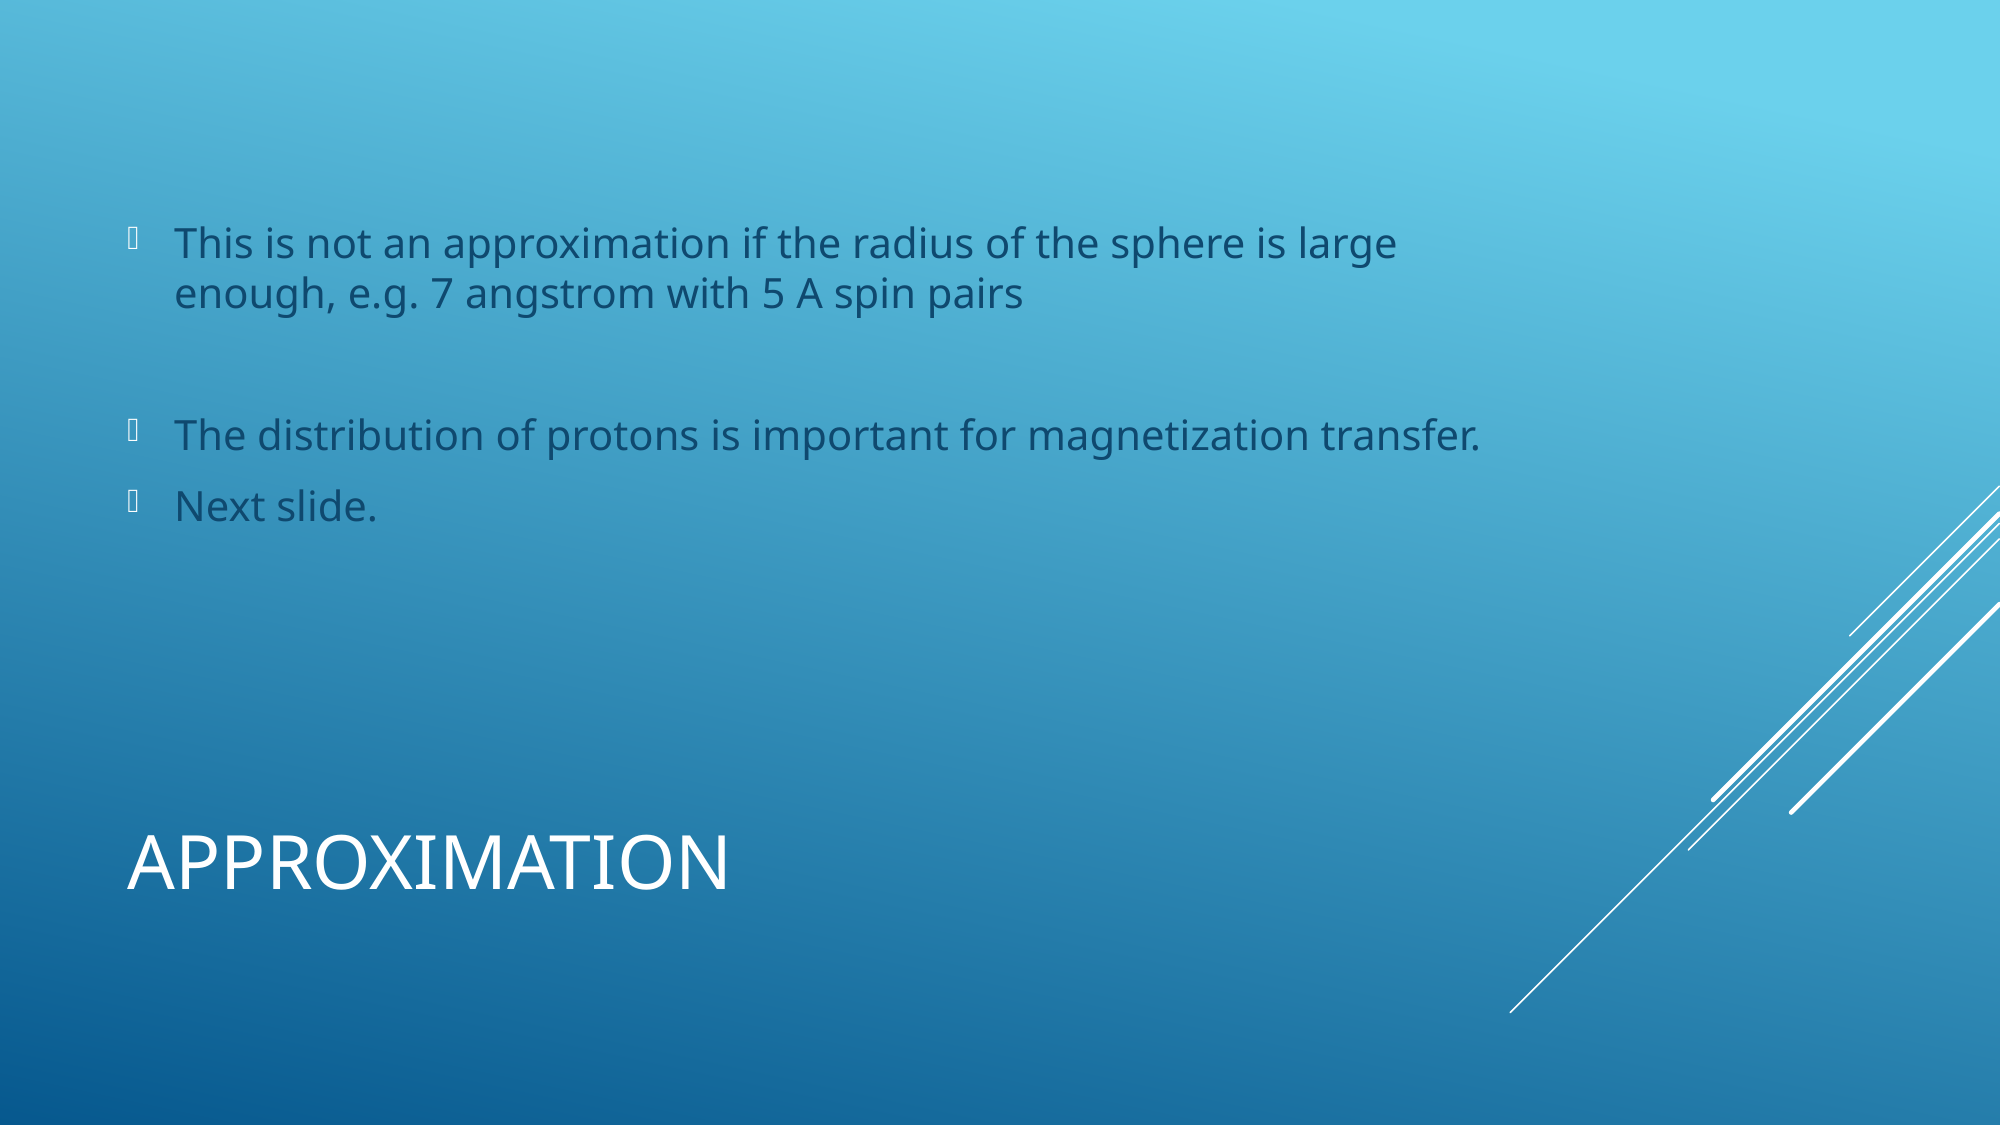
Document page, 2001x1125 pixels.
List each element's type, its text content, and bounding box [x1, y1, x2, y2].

list This is not an approximation if the radius of the sphere is large enough, e.g. 7 angstrom with 5 A spin pairs The distribution of protons is important for magnetization transfer. Next slide. [112, 112, 1513, 706]
title approximation [112, 736, 1513, 984]
